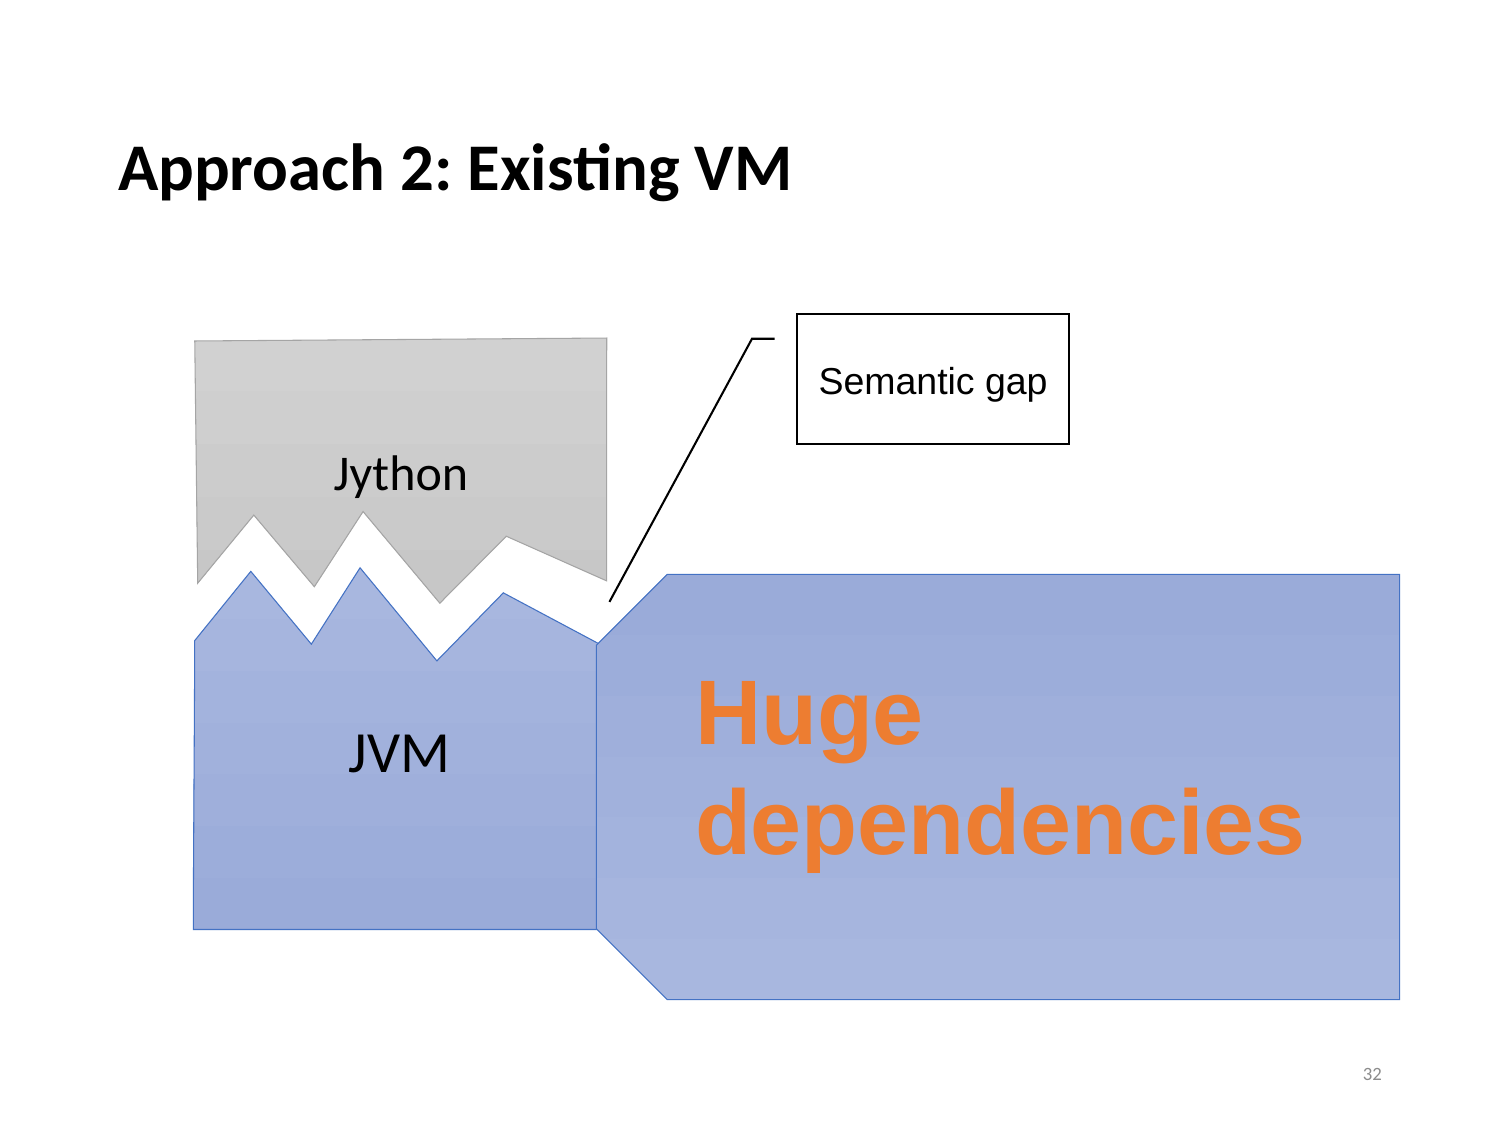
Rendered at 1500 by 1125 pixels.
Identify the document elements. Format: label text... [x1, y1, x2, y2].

title Approach 2: Existing VM [103, 59, 1397, 278]
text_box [596, 574, 1400, 1000]
slide_number 32 [1059, 1042, 1397, 1103]
text_box Semantic gap [623, 337, 775, 574]
text_box Semantic gap [796, 313, 1070, 445]
text_box JVM [192, 566, 596, 931]
text_box Jython [194, 337, 608, 604]
